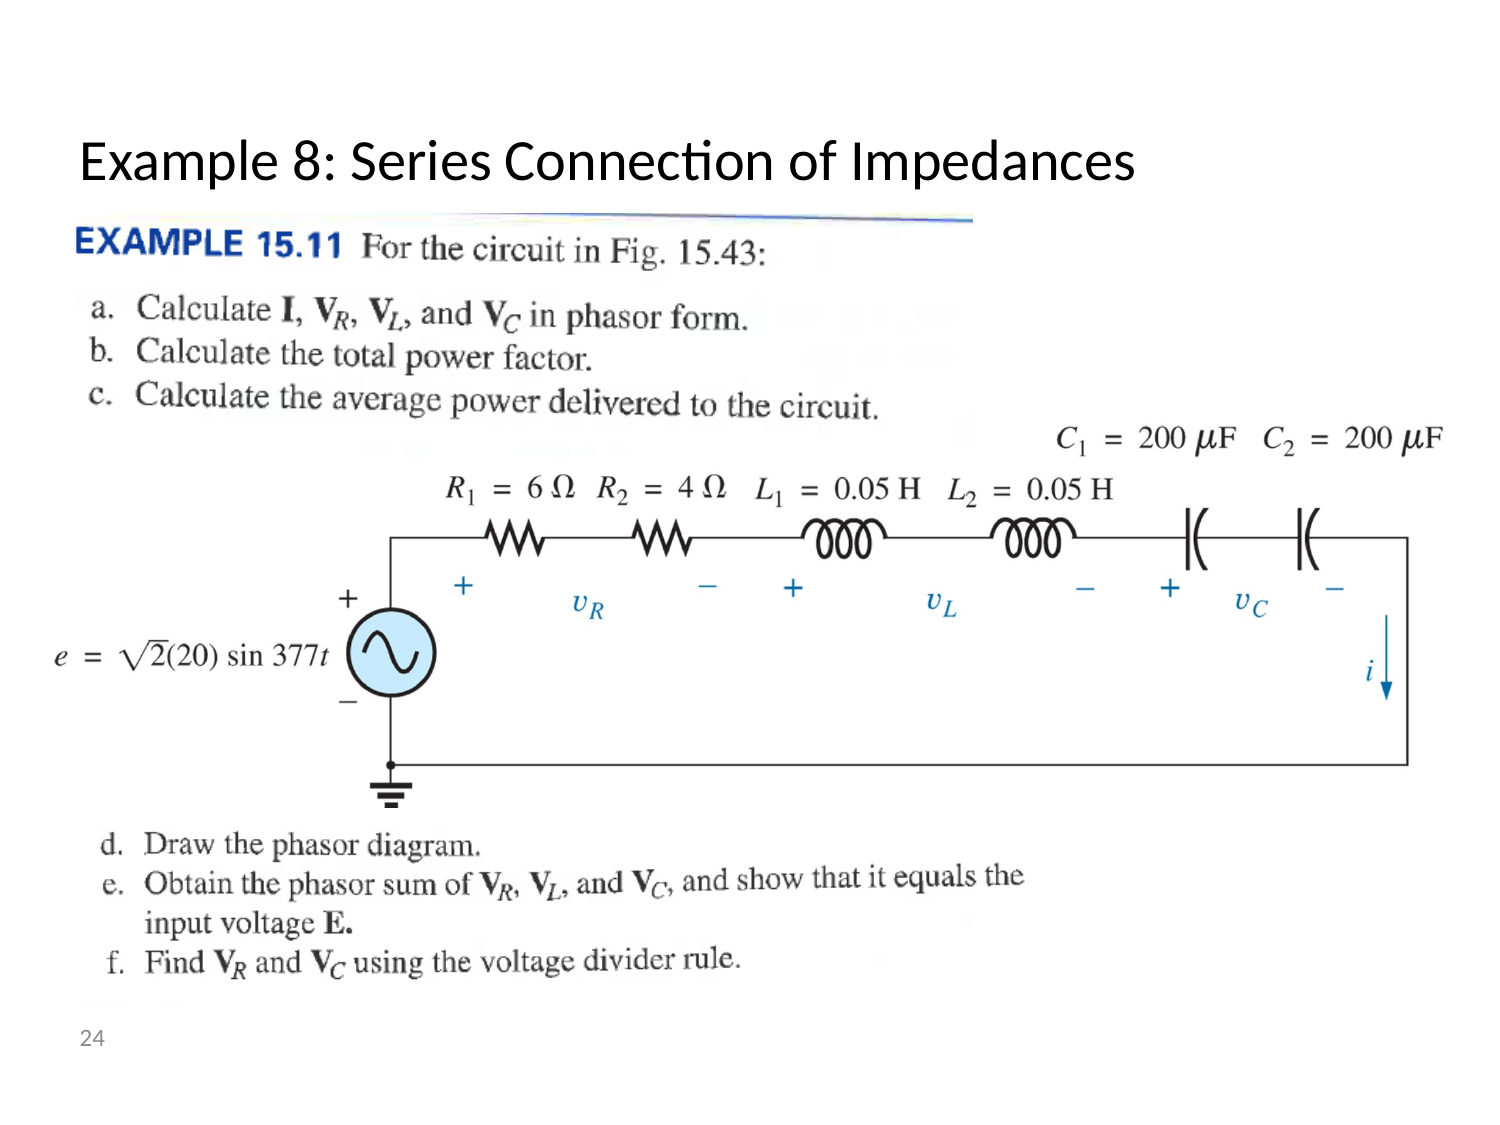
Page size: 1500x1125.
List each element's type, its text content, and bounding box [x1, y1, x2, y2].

slide_number 24 [64, 1006, 415, 1067]
title Example 8: Series Connection of Impedances [64, 100, 1338, 214]
picture [46, 212, 1452, 1009]
